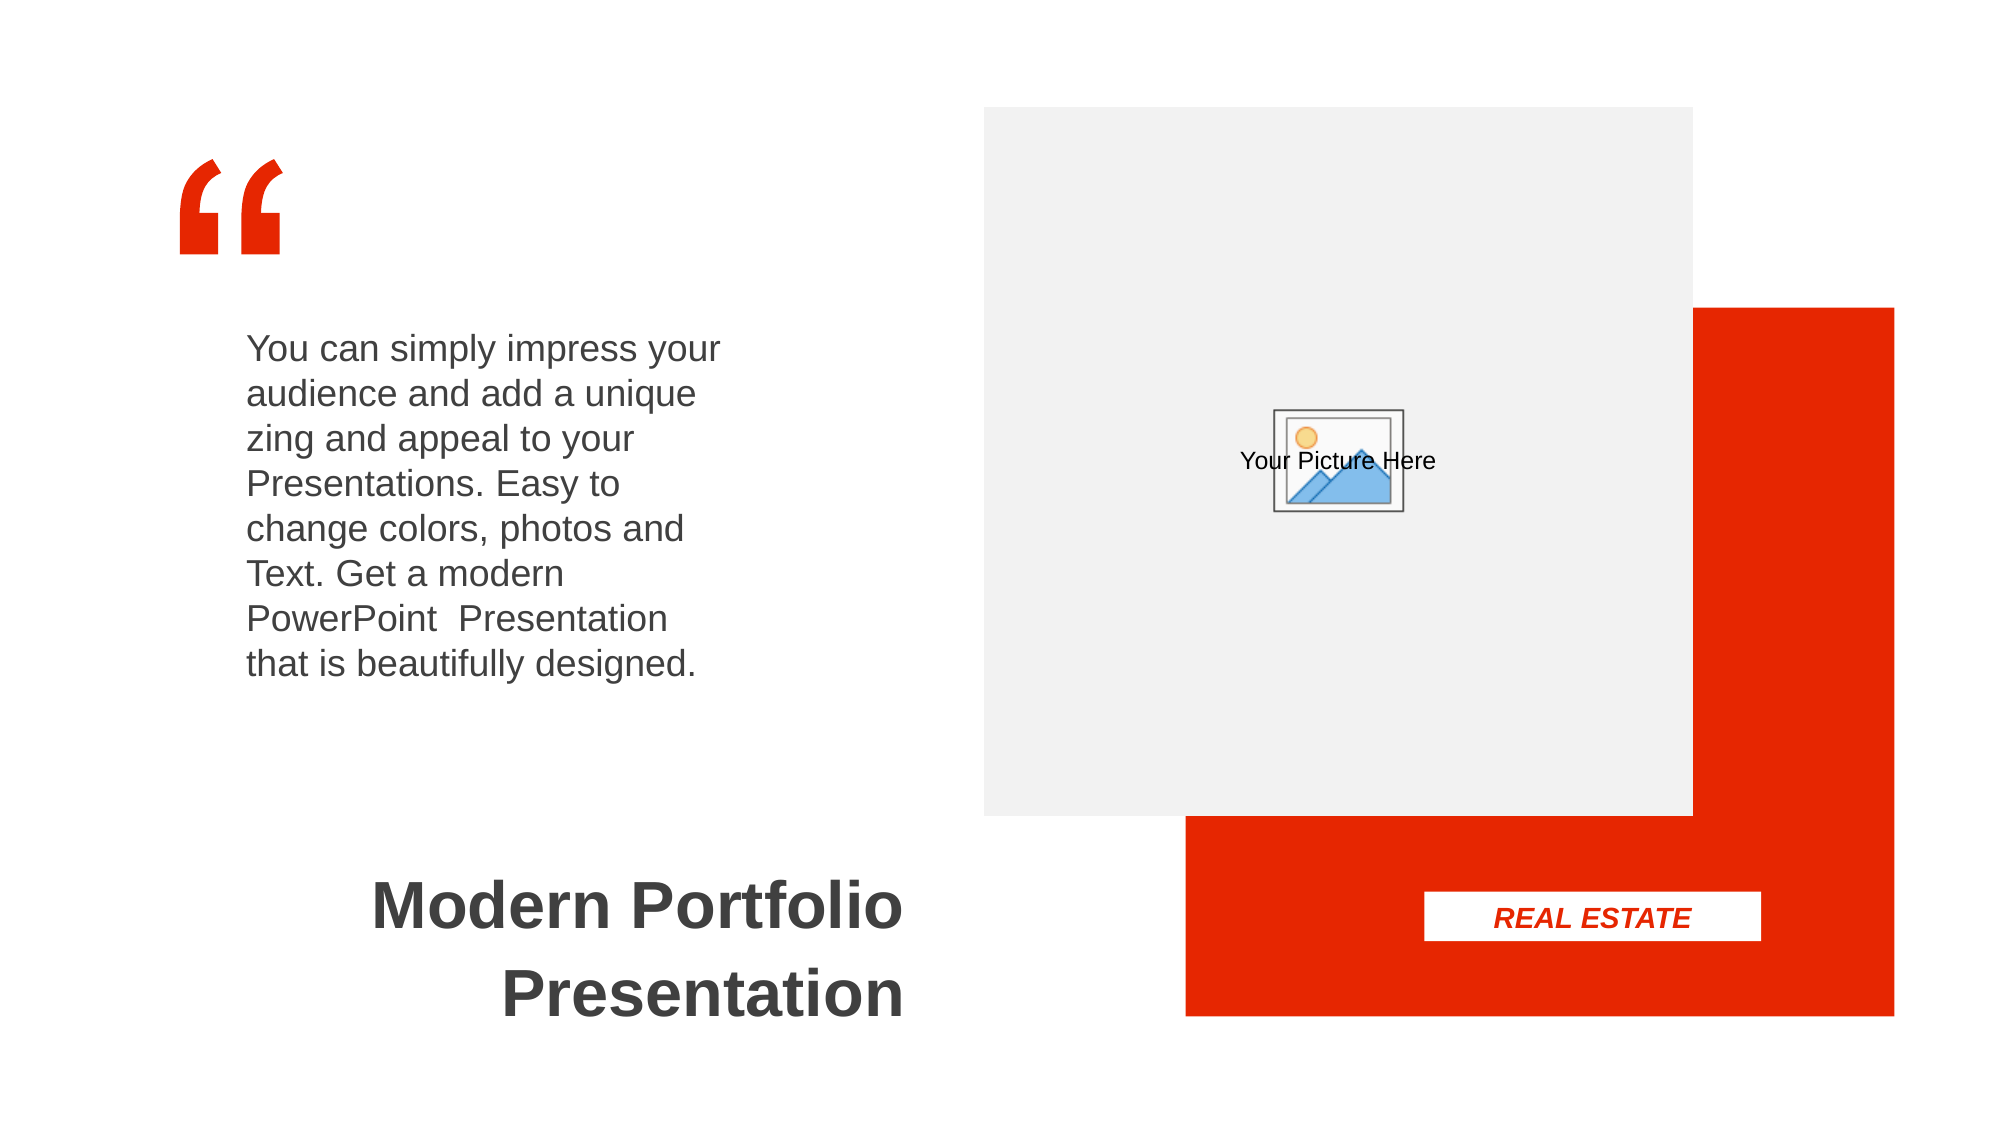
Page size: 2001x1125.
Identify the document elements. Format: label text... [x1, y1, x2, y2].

text_box You can simply impress your audience and add a unique zing and appeal to your Presentations. Easy to change colors, photos and Text. Get a modern PowerPoint Presentation that is beautifully designed. [231, 316, 753, 692]
text_box REAL ESTATE [1424, 891, 1762, 942]
text_box [240, 157, 285, 256]
picture [984, 107, 1693, 816]
text_box Modern Portfolio Presentation [315, 843, 920, 1041]
text_box [178, 157, 223, 256]
